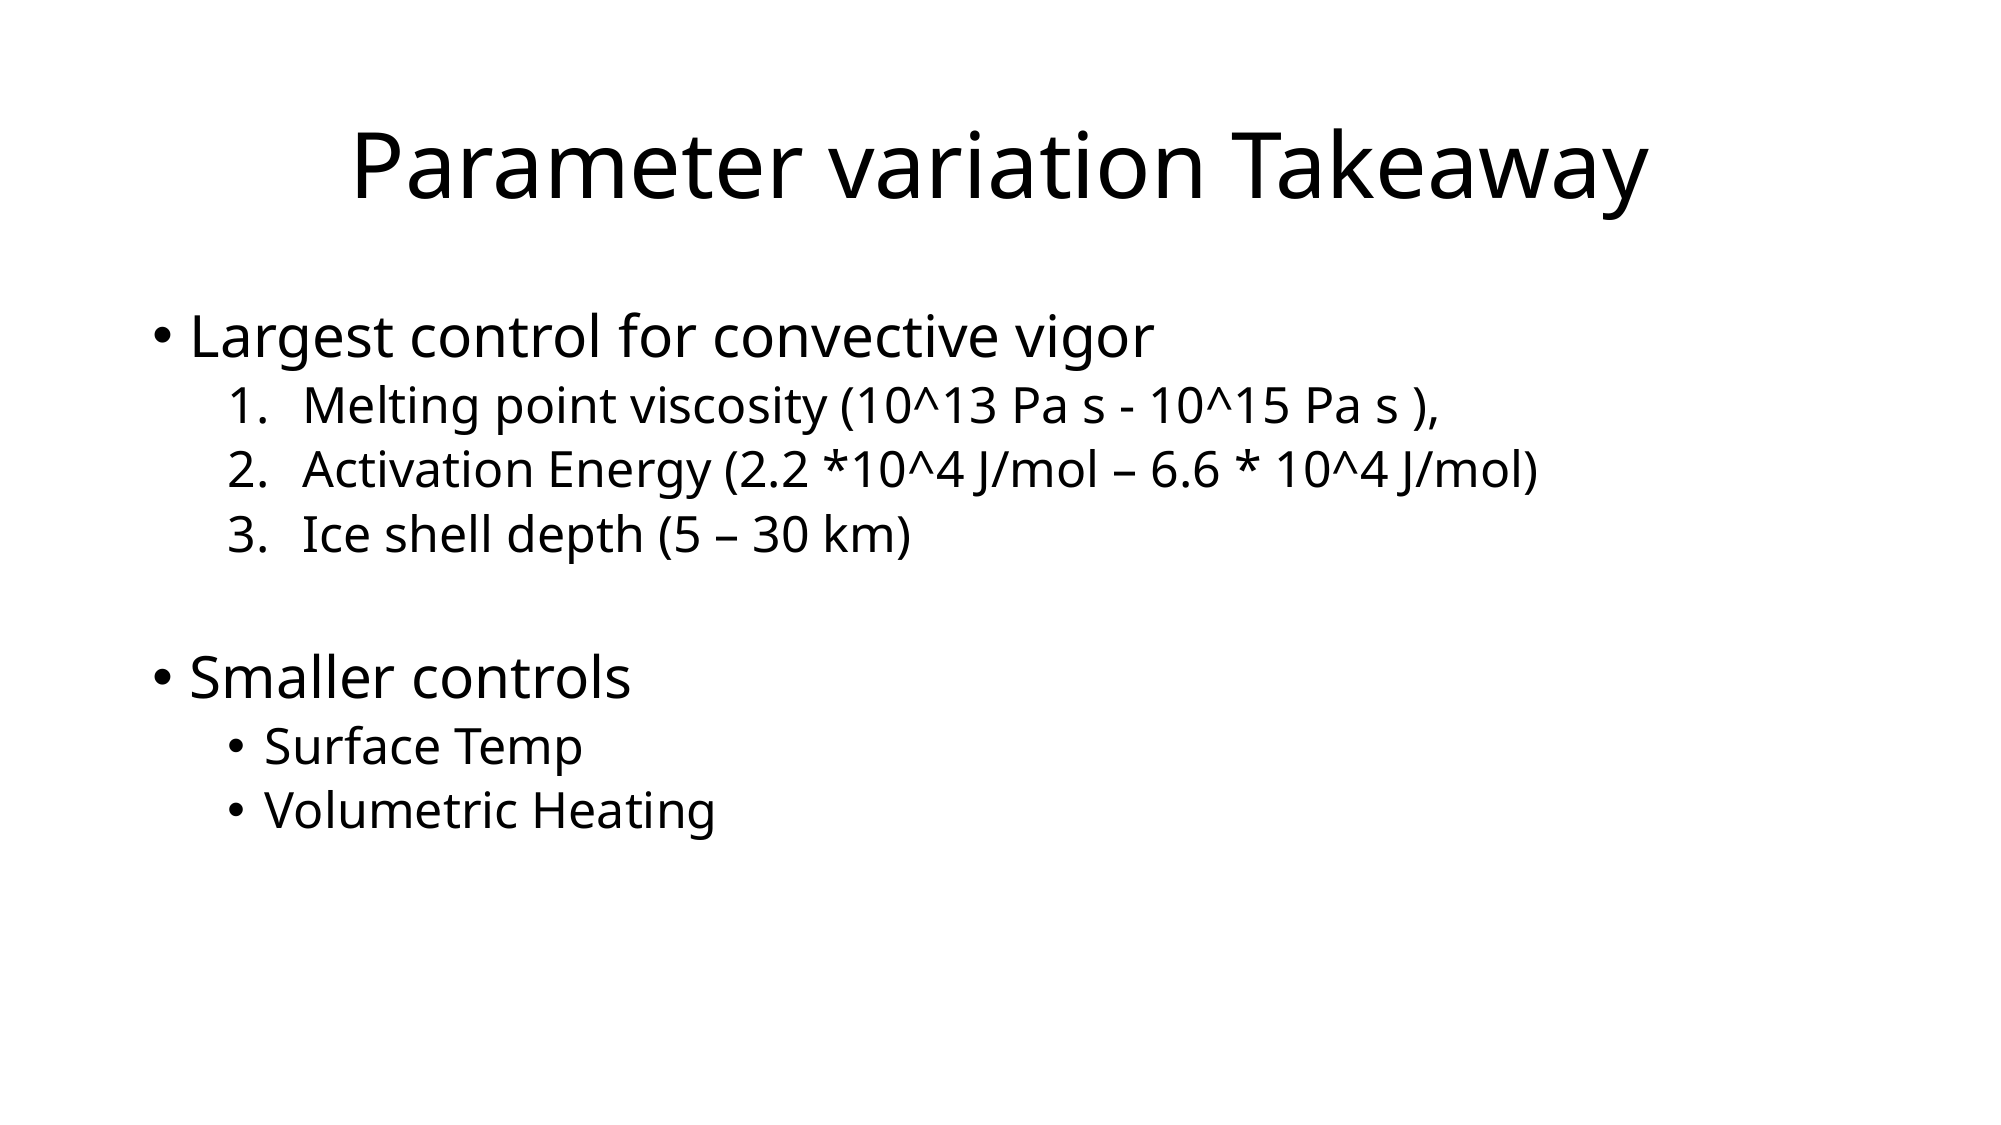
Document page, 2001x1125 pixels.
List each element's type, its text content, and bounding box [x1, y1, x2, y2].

list Largest control for convective vigor Melting point viscosity (10^13 Pa s - 10^15 Pa s ), Activation Energy (2.2 *10^4 J/mol – 6.6 * 10^4 J/mol) Ice shell depth (5 – 30 km) Smaller controls Surface Temp Volumetric Heating [137, 299, 1863, 1014]
title Parameter variation Takeaway [137, 59, 1863, 278]
